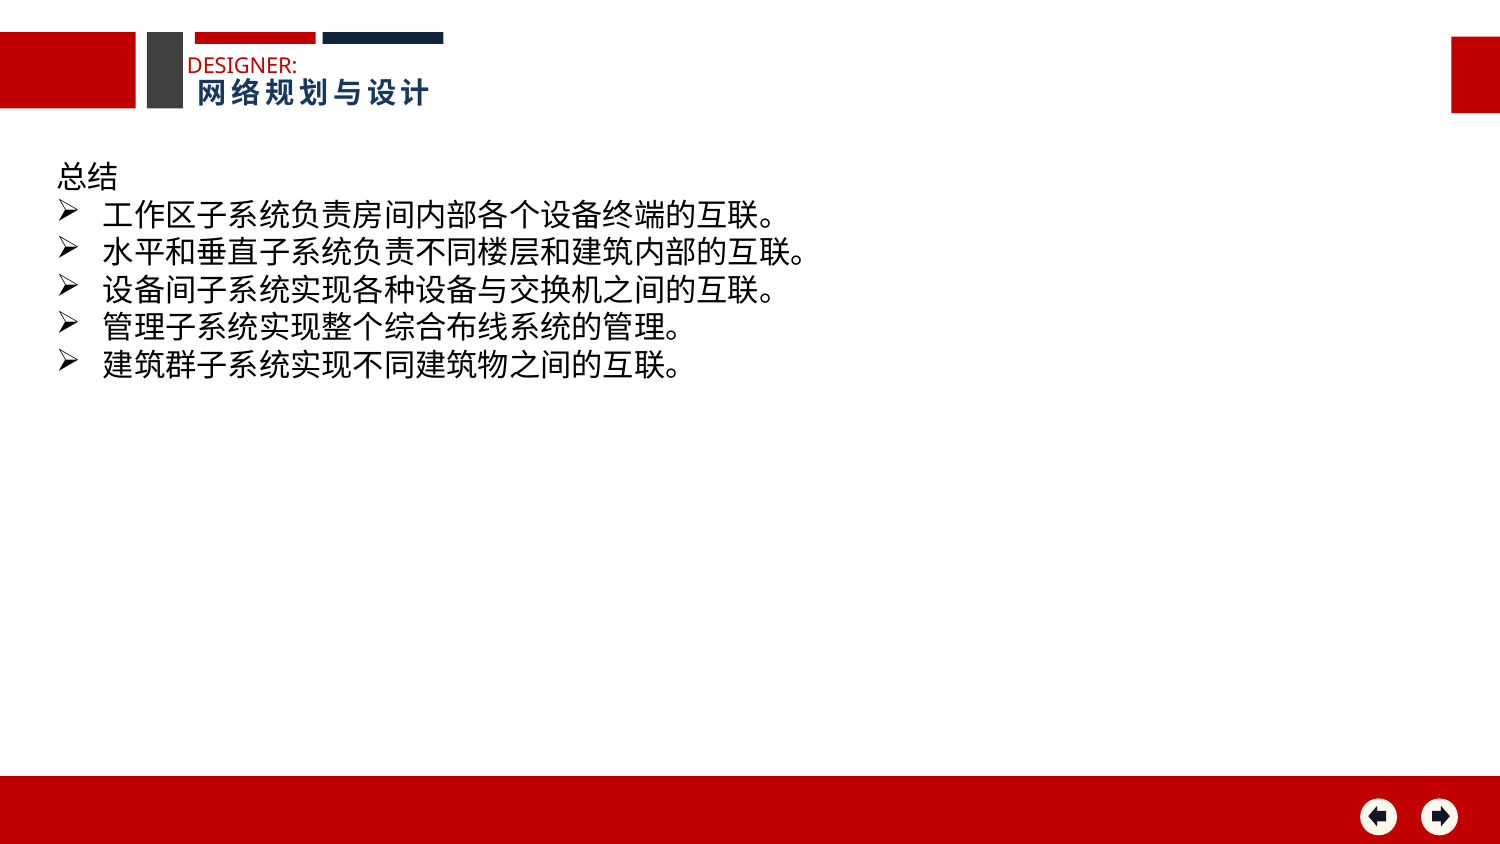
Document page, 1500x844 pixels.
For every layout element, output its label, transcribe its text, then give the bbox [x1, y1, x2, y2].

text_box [194, 31, 444, 45]
text_box 总结 工作区子系统负责房间内部各个设备终端的互联。 水平和垂直子系统负责不同楼层和建筑内部的互联。 设备间子系统实现各种设备与交换机之间的互联。 管理子系统实现整个综合布线系统的管理。 建筑群子系统实现不同建筑物之间的互联。 [41, 150, 1081, 390]
text_box DESIGNER: [172, 43, 313, 85]
text_box 网络规划与设计 [183, 67, 683, 118]
